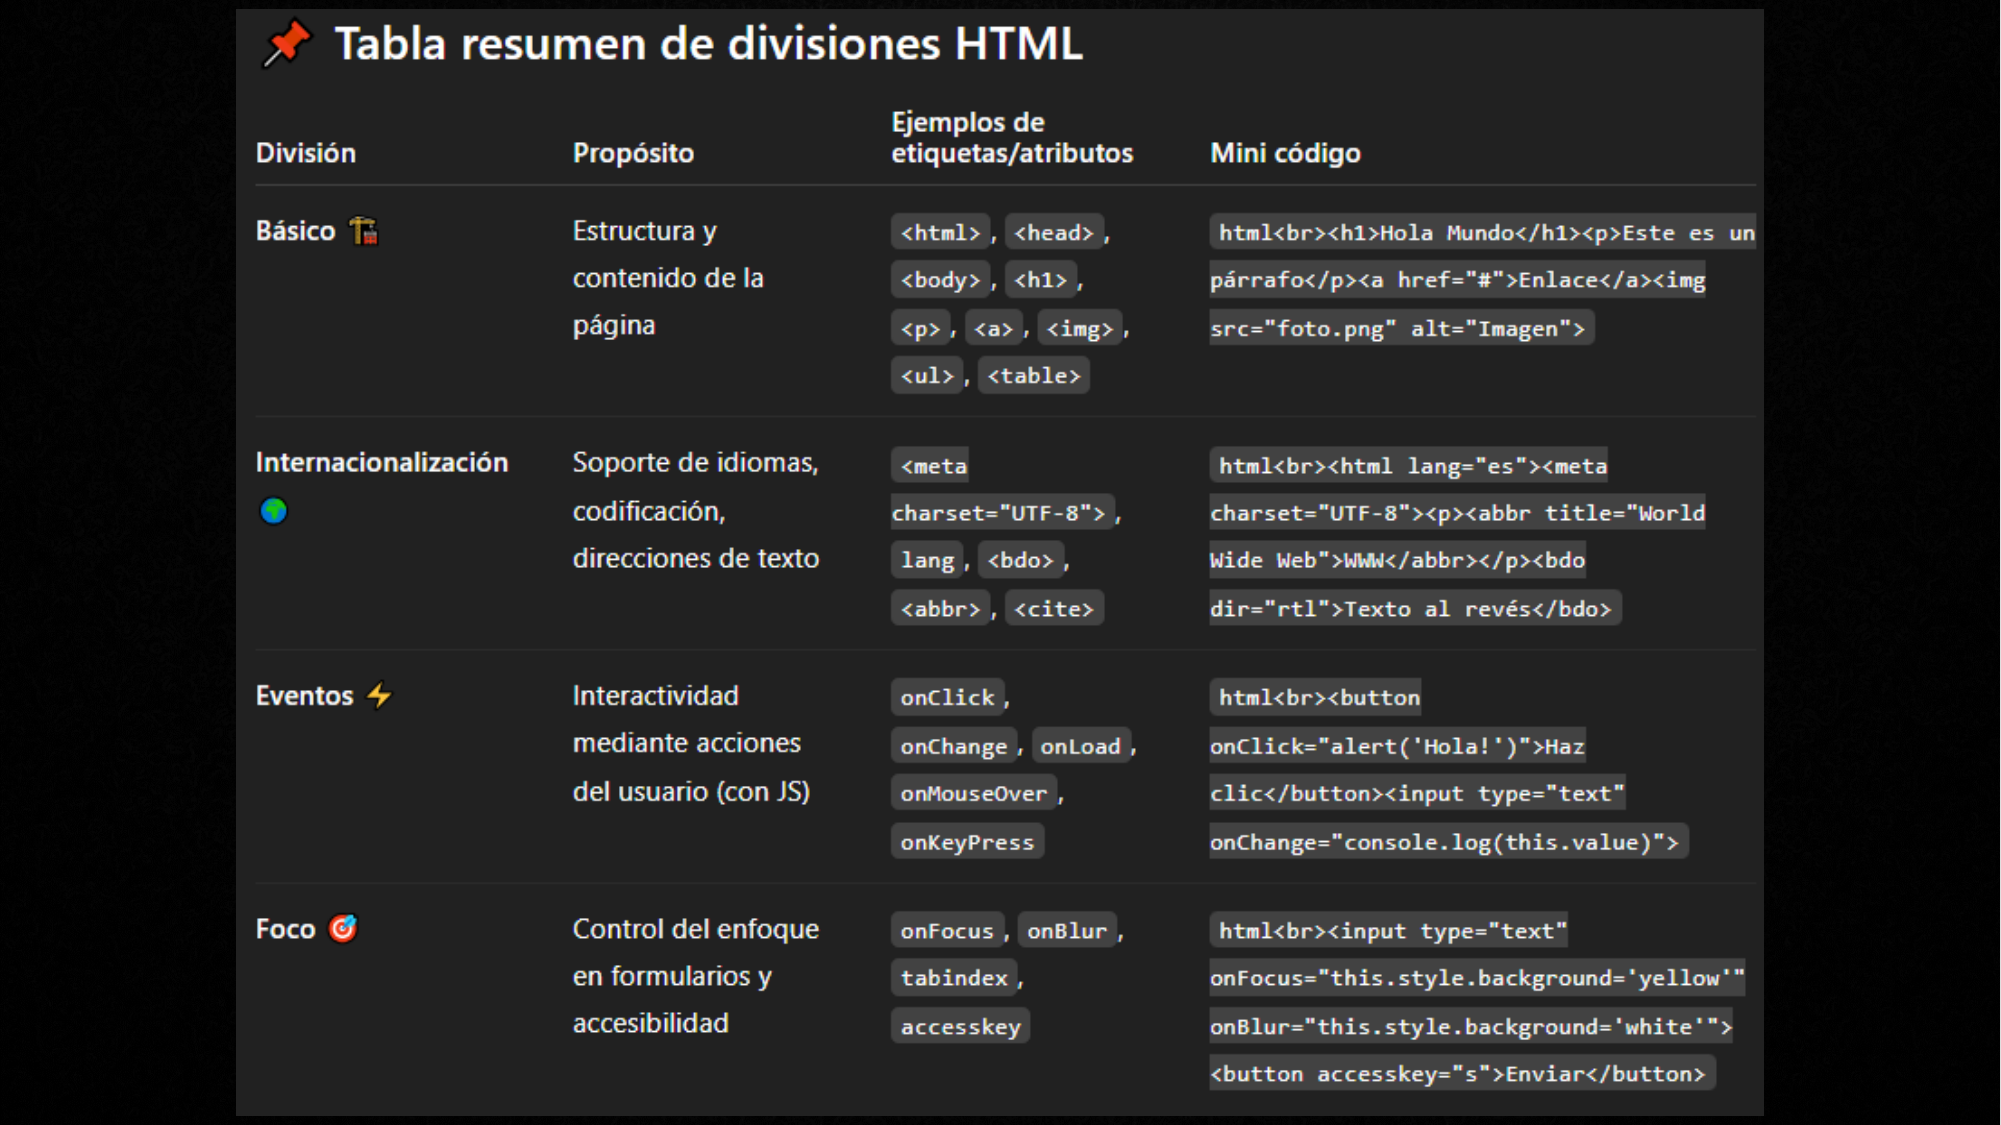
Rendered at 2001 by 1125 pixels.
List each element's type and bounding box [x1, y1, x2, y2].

picture [236, 8, 1764, 1117]
